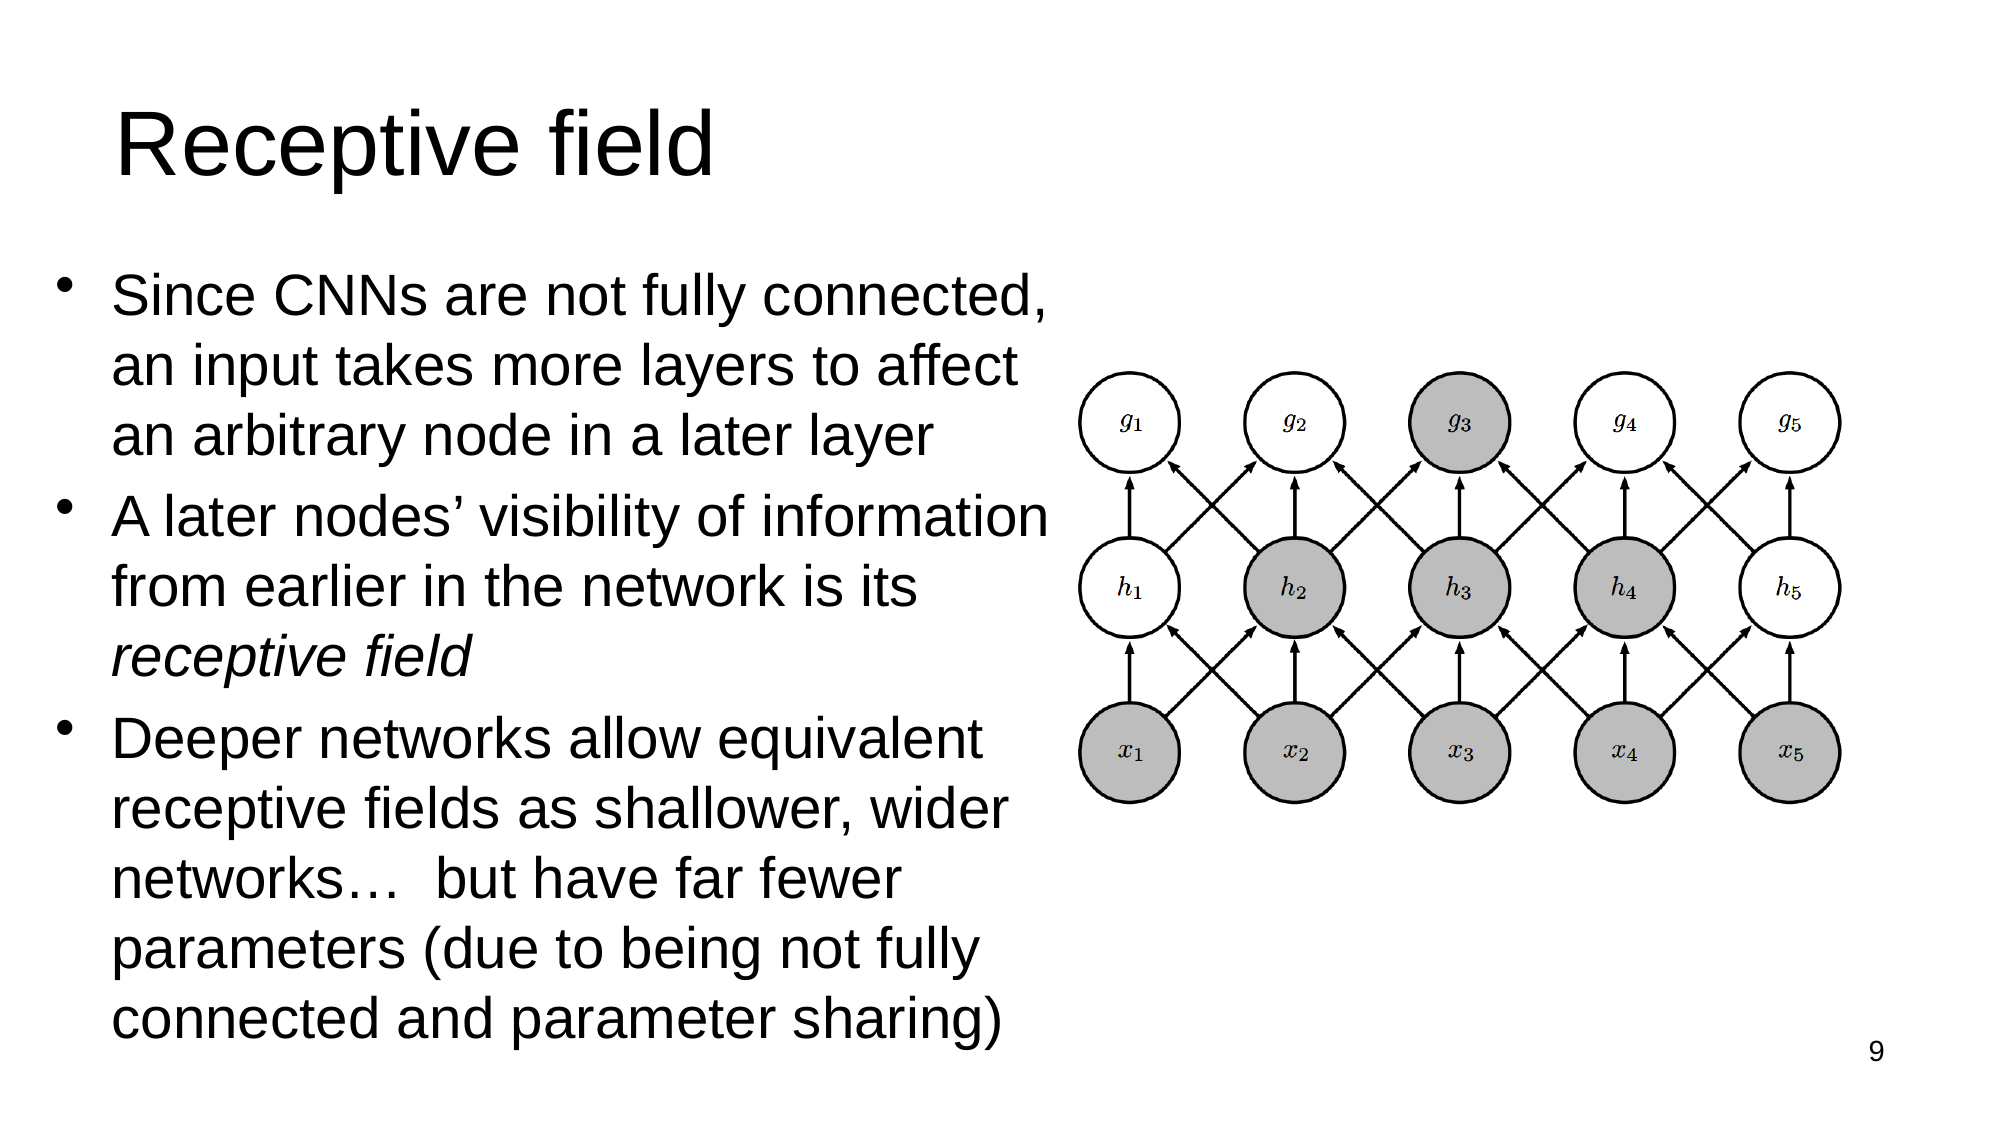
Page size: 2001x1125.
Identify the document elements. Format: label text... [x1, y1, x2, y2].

picture [1067, 363, 1858, 813]
text_box Since CNNs are not fully connected, an input takes more layers to affect an arbitrary node in a later layer A later nodes’ visibility of information from earlier in the network is its receptive field Deeper networks allow equivalent receptive fields as shallower, wider networks… but have far fewer parameters (due to being not fully connected and parameter sharing) [40, 249, 1068, 1080]
title Receptive field [99, 45, 1900, 233]
slide_number 9 [1433, 1024, 1900, 1103]
